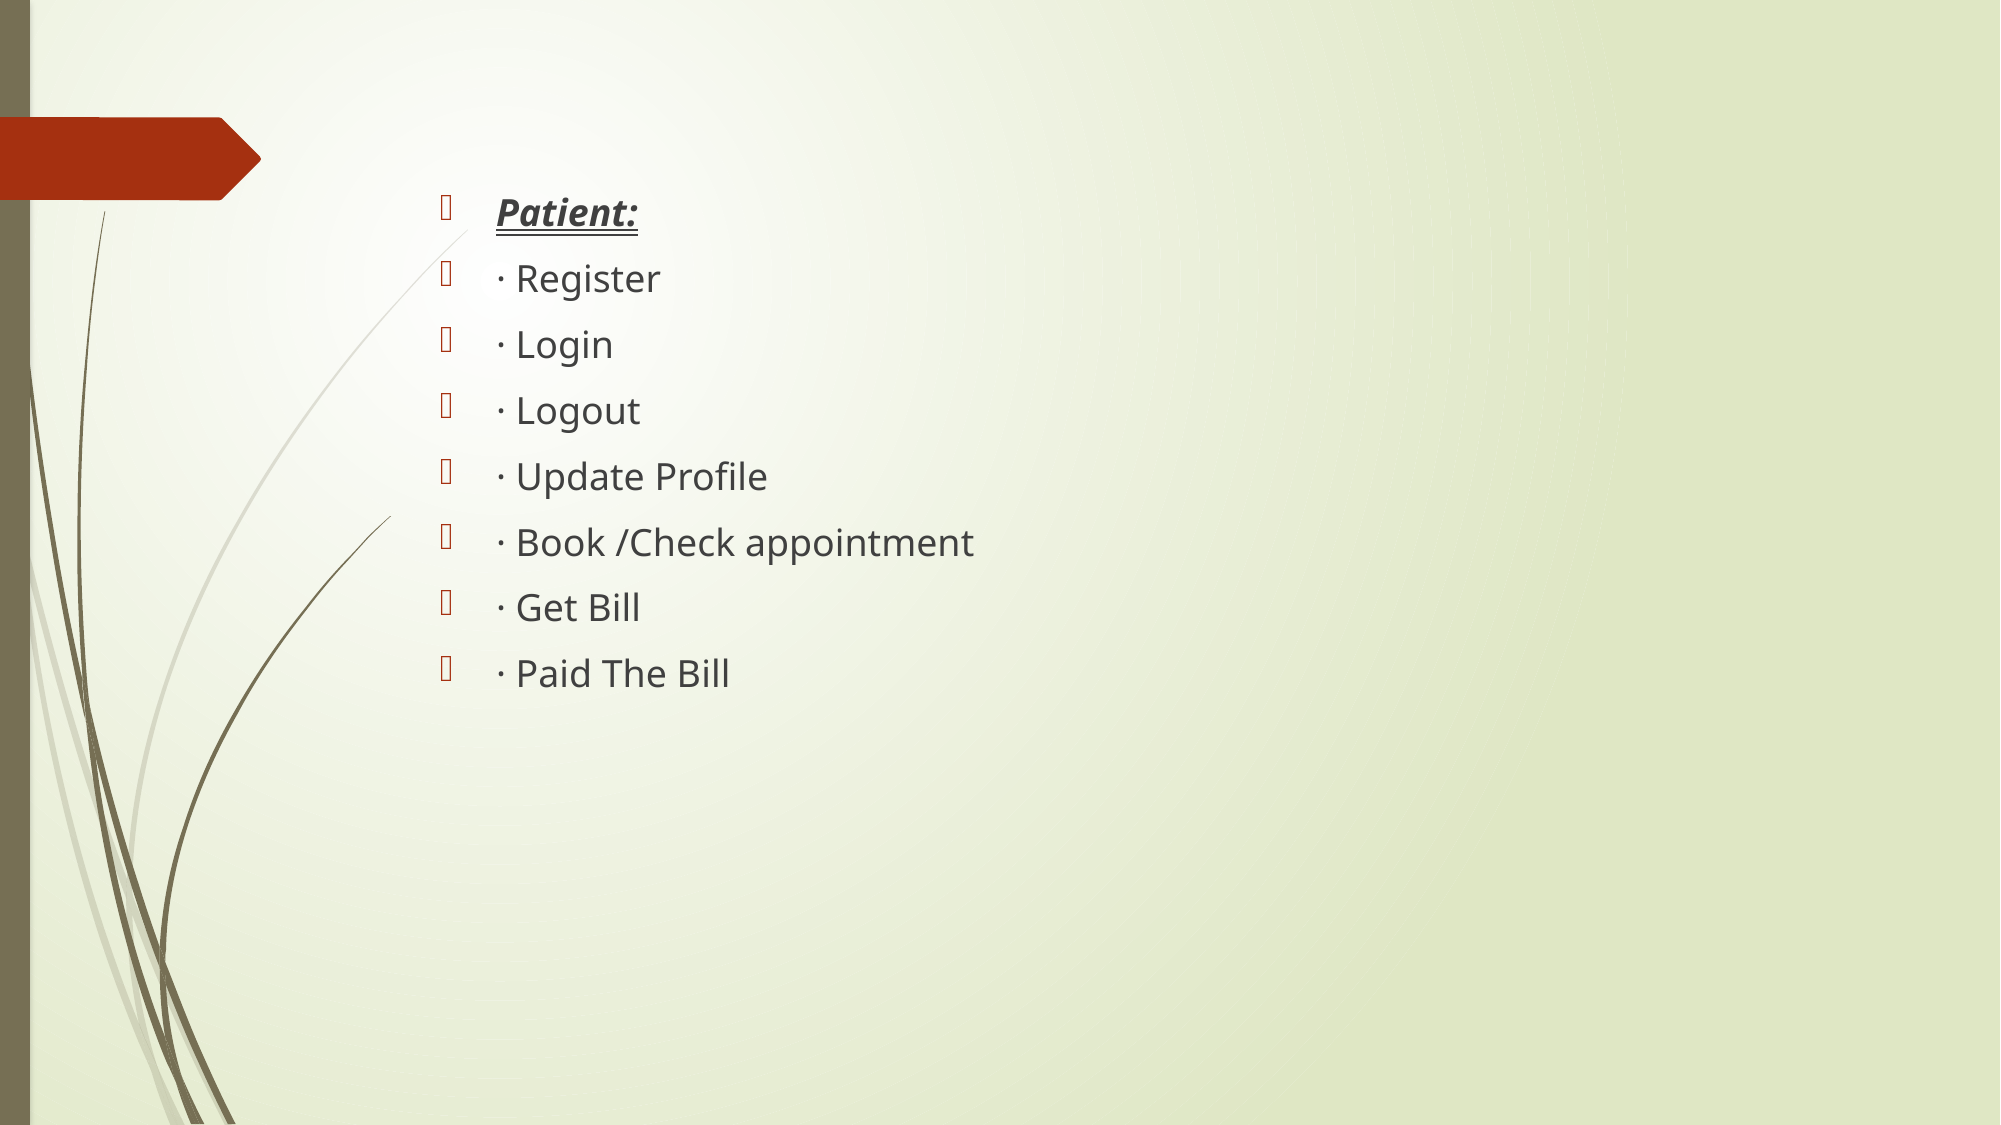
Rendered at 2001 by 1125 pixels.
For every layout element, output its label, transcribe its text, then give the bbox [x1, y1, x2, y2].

list Patient: · Register · Login · Logout · Update Profile · Book /Check appointment · Get Bill · Paid The Bill [424, 181, 1888, 970]
